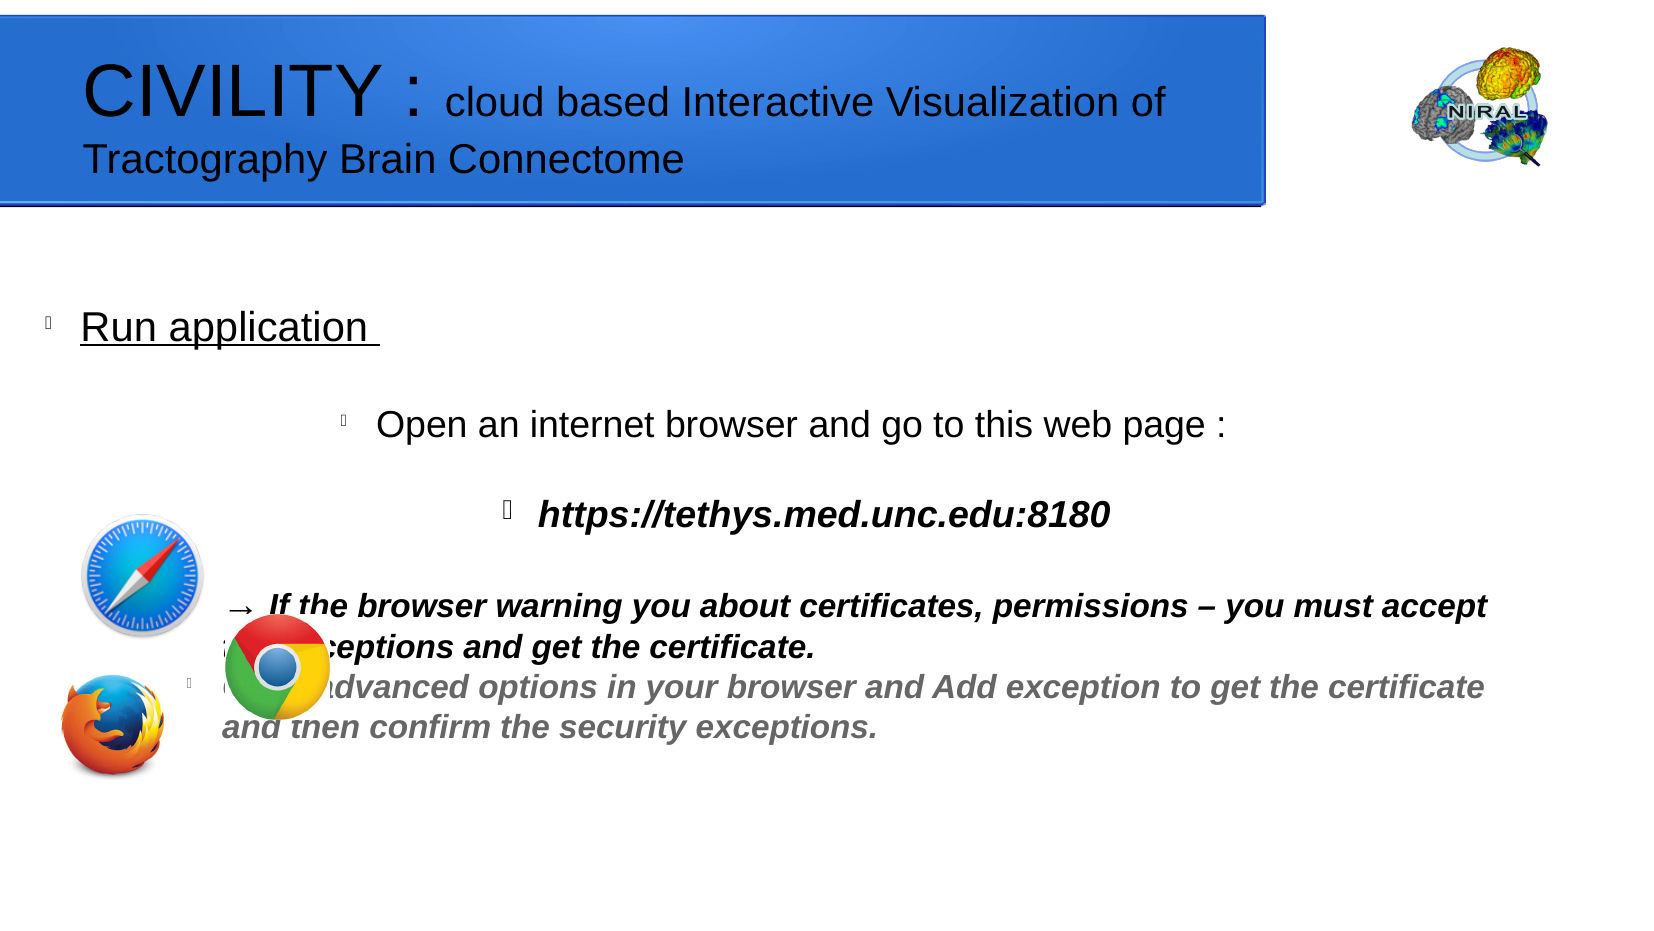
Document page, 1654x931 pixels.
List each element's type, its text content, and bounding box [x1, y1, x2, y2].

picture [224, 614, 331, 721]
picture [59, 674, 166, 781]
text_box Run application Open an internet browser and go to this web page : https://tethys.med.unc.edu:8180 → If the browser warning you about certificates, permissions – you must accept the exceptions and get the certificate. Go in advanced options in your browser and Add exception to get the certificate and then confirm the security exceptions. [44, 299, 1534, 854]
text_box CIVILITY : cloud based Interactive Visualization of Tractography Brain Connectome [82, 35, 1235, 189]
picture [1394, 20, 1576, 196]
picture [0, 13, 1269, 211]
picture [74, 509, 211, 646]
